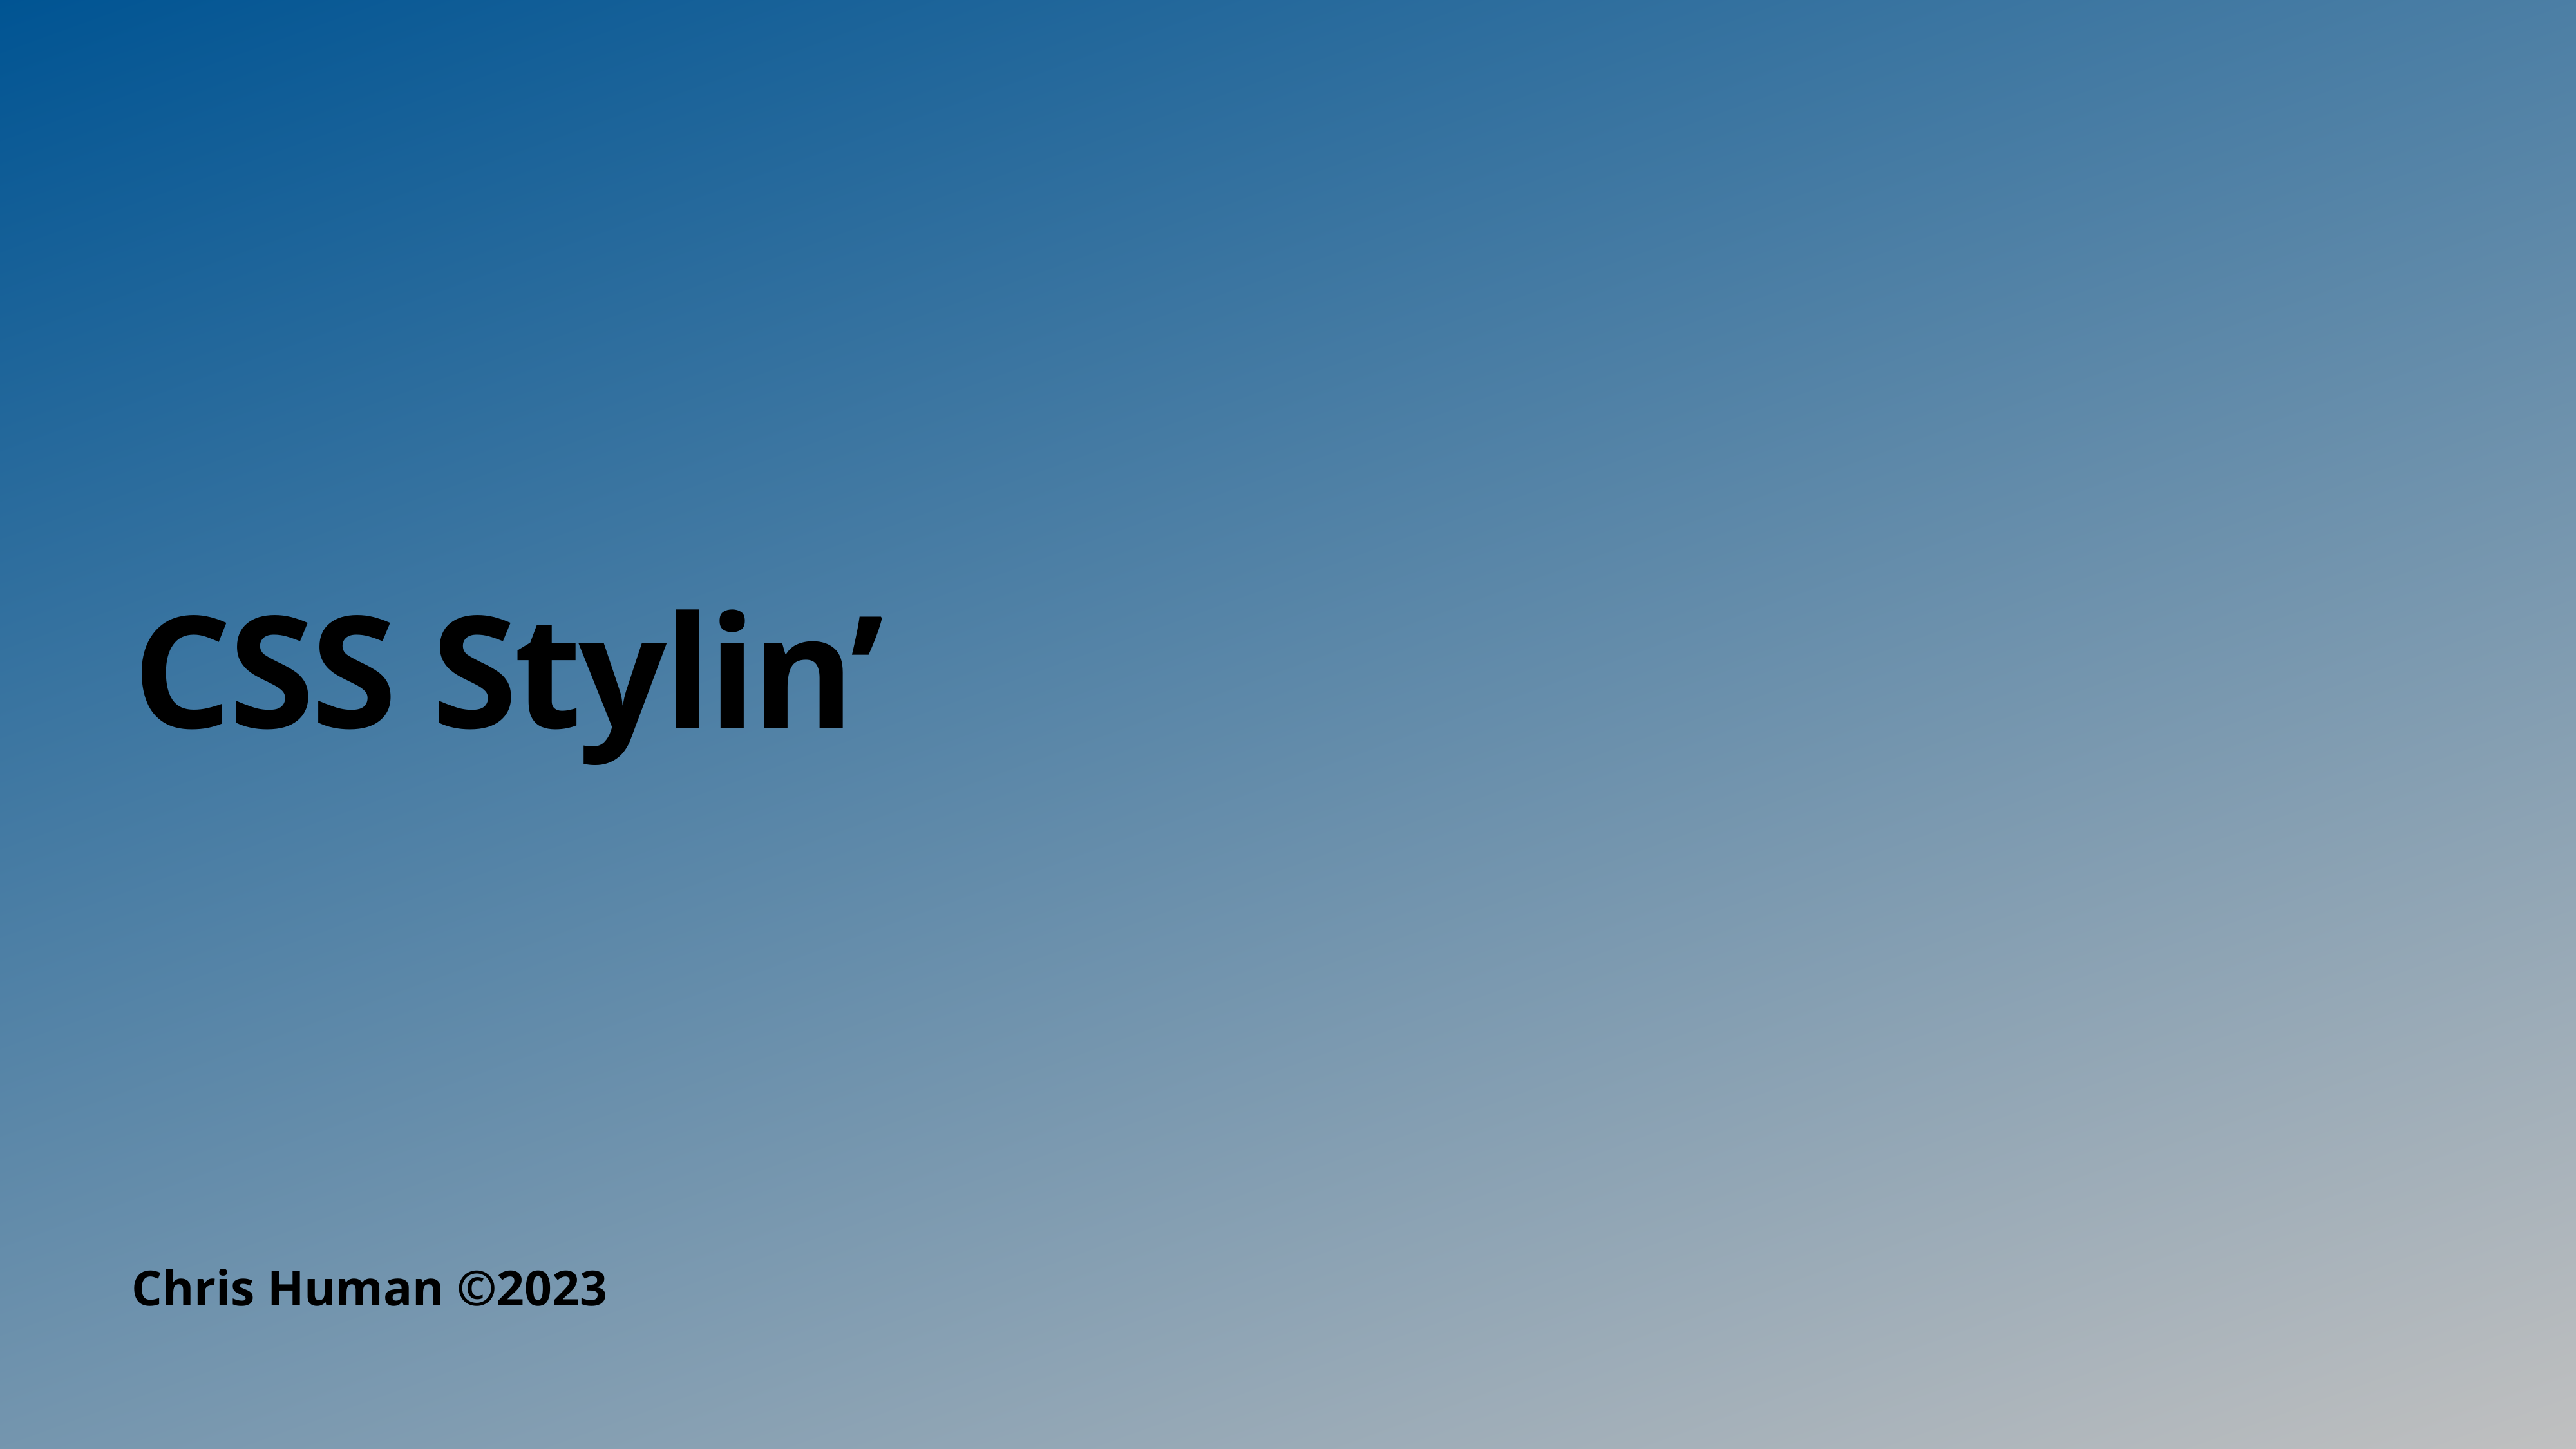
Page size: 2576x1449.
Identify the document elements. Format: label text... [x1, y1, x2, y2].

title CSS Stylin’ [127, 271, 2449, 764]
list Chris Human ©2023 [126, 1252, 2448, 1321]
